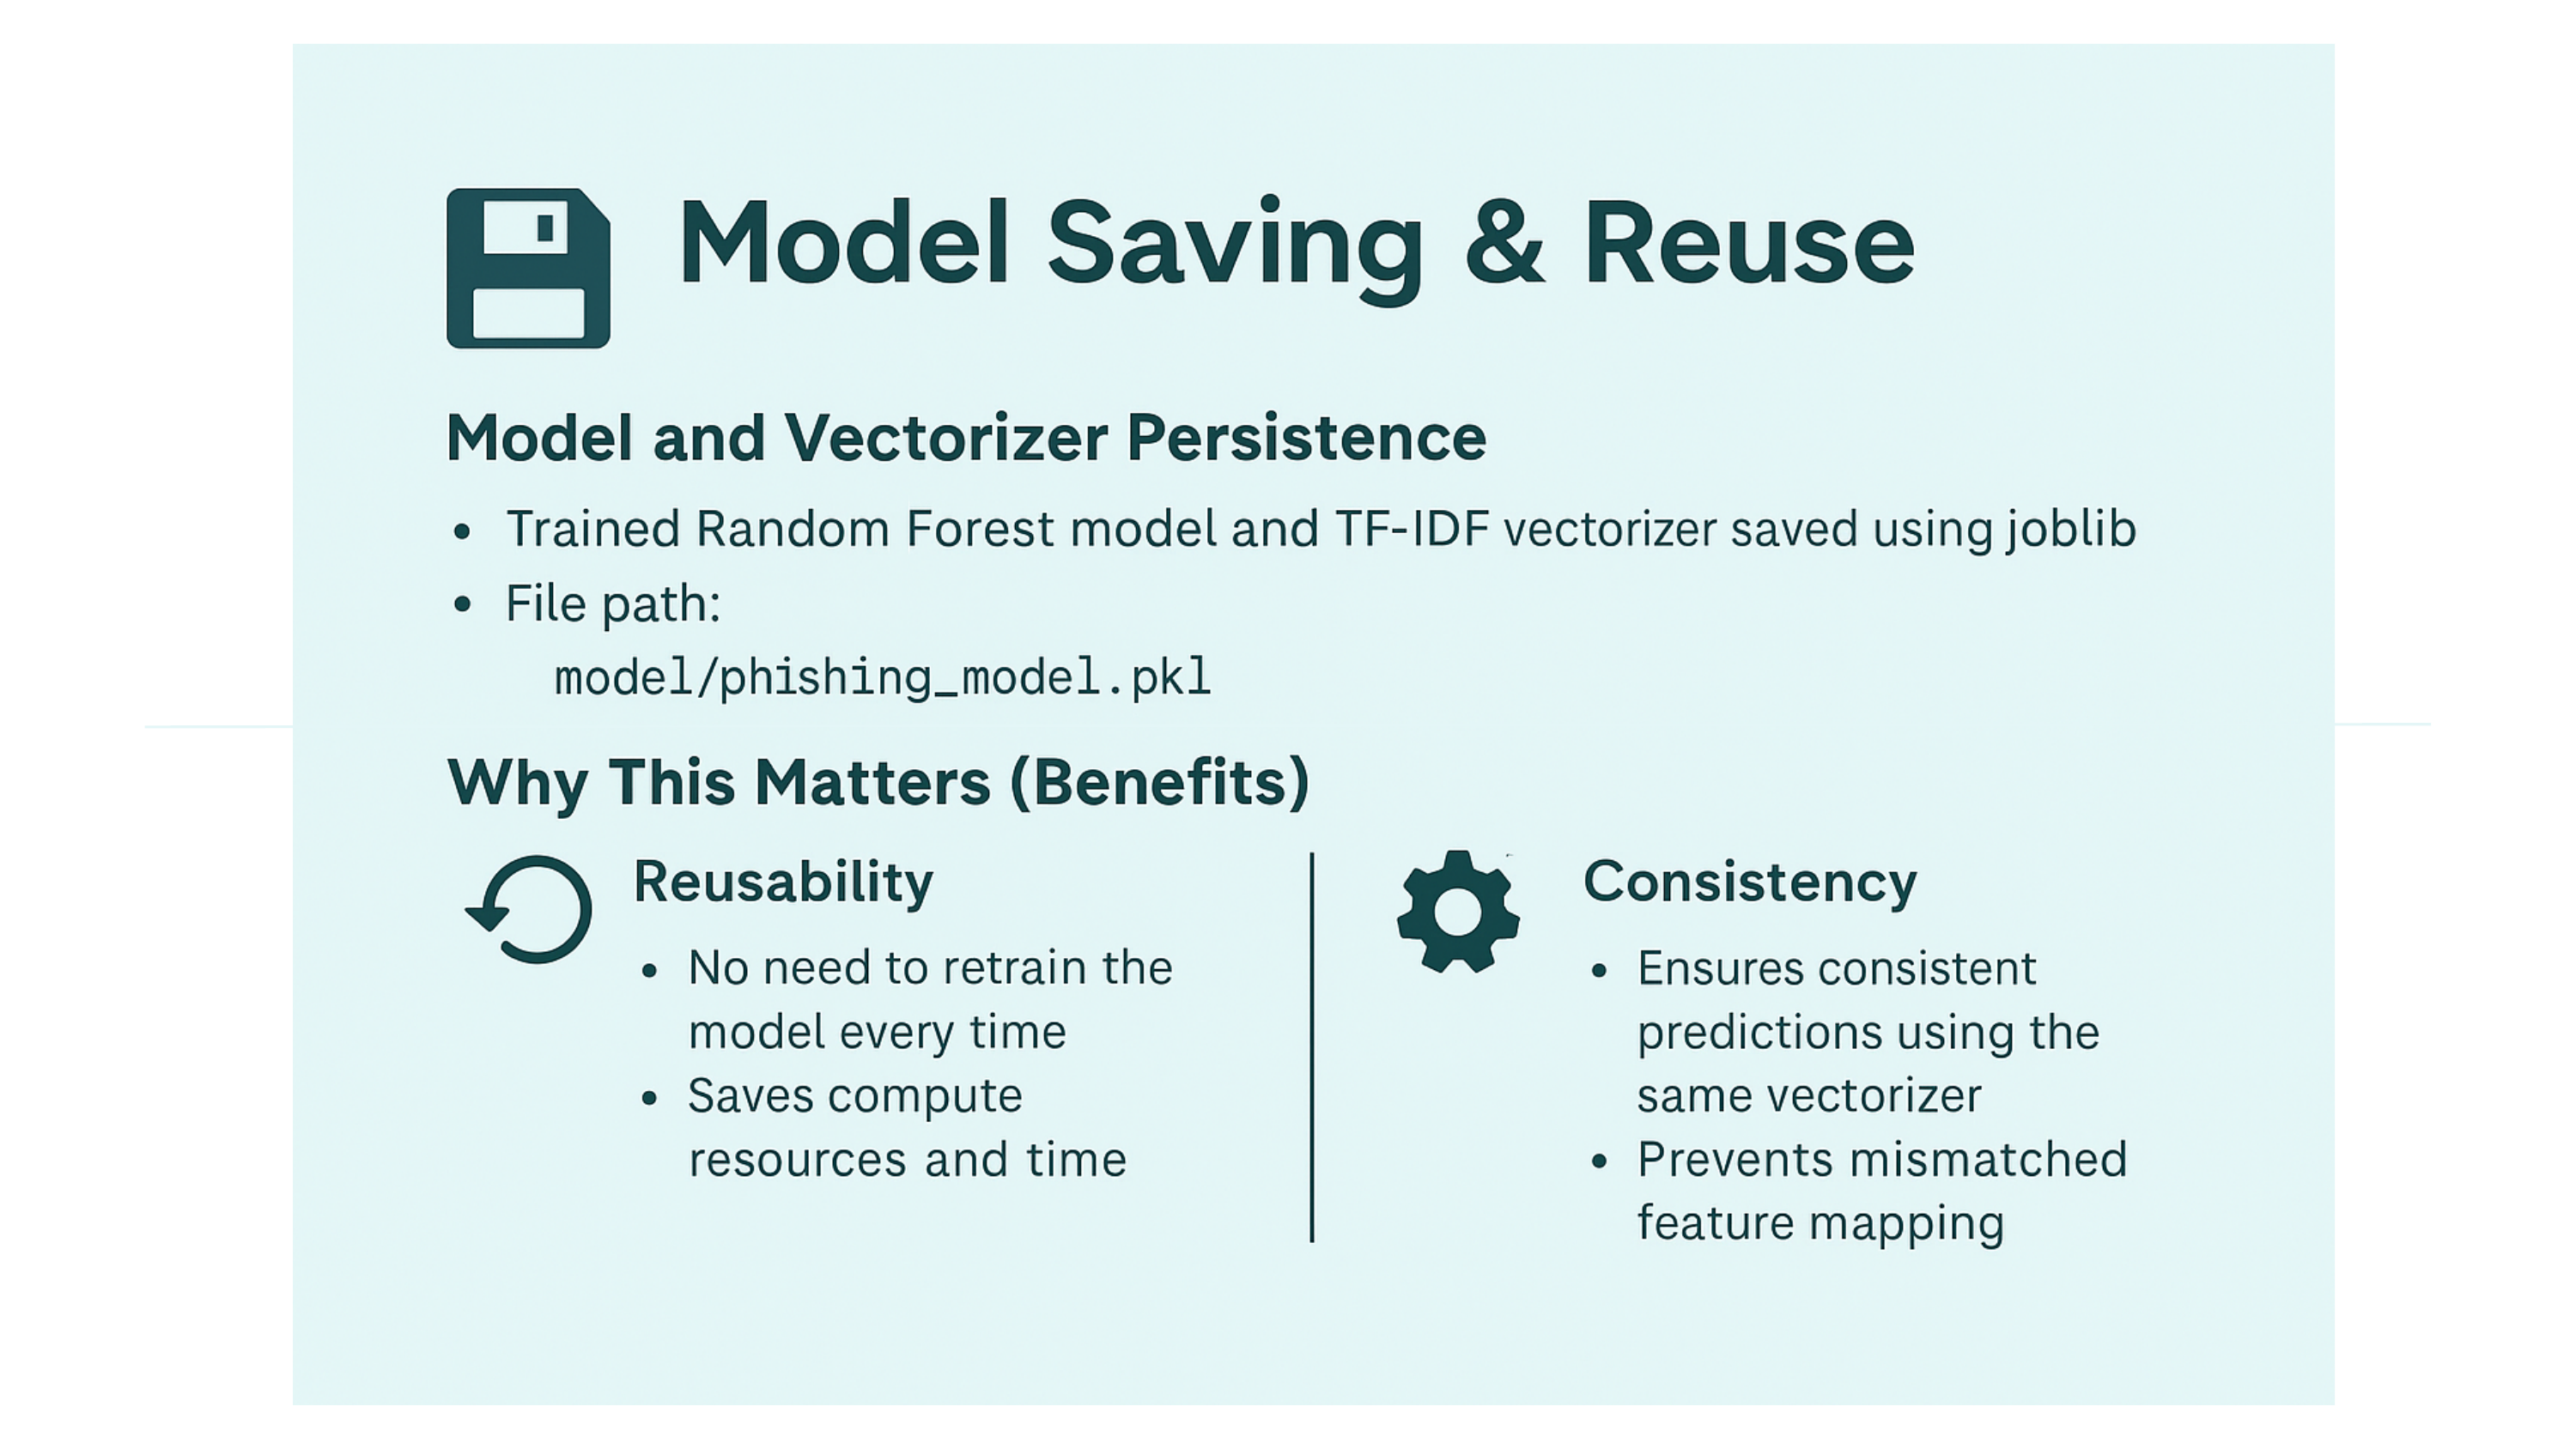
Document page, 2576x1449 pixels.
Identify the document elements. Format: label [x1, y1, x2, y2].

text_box [293, 44, 2336, 1405]
